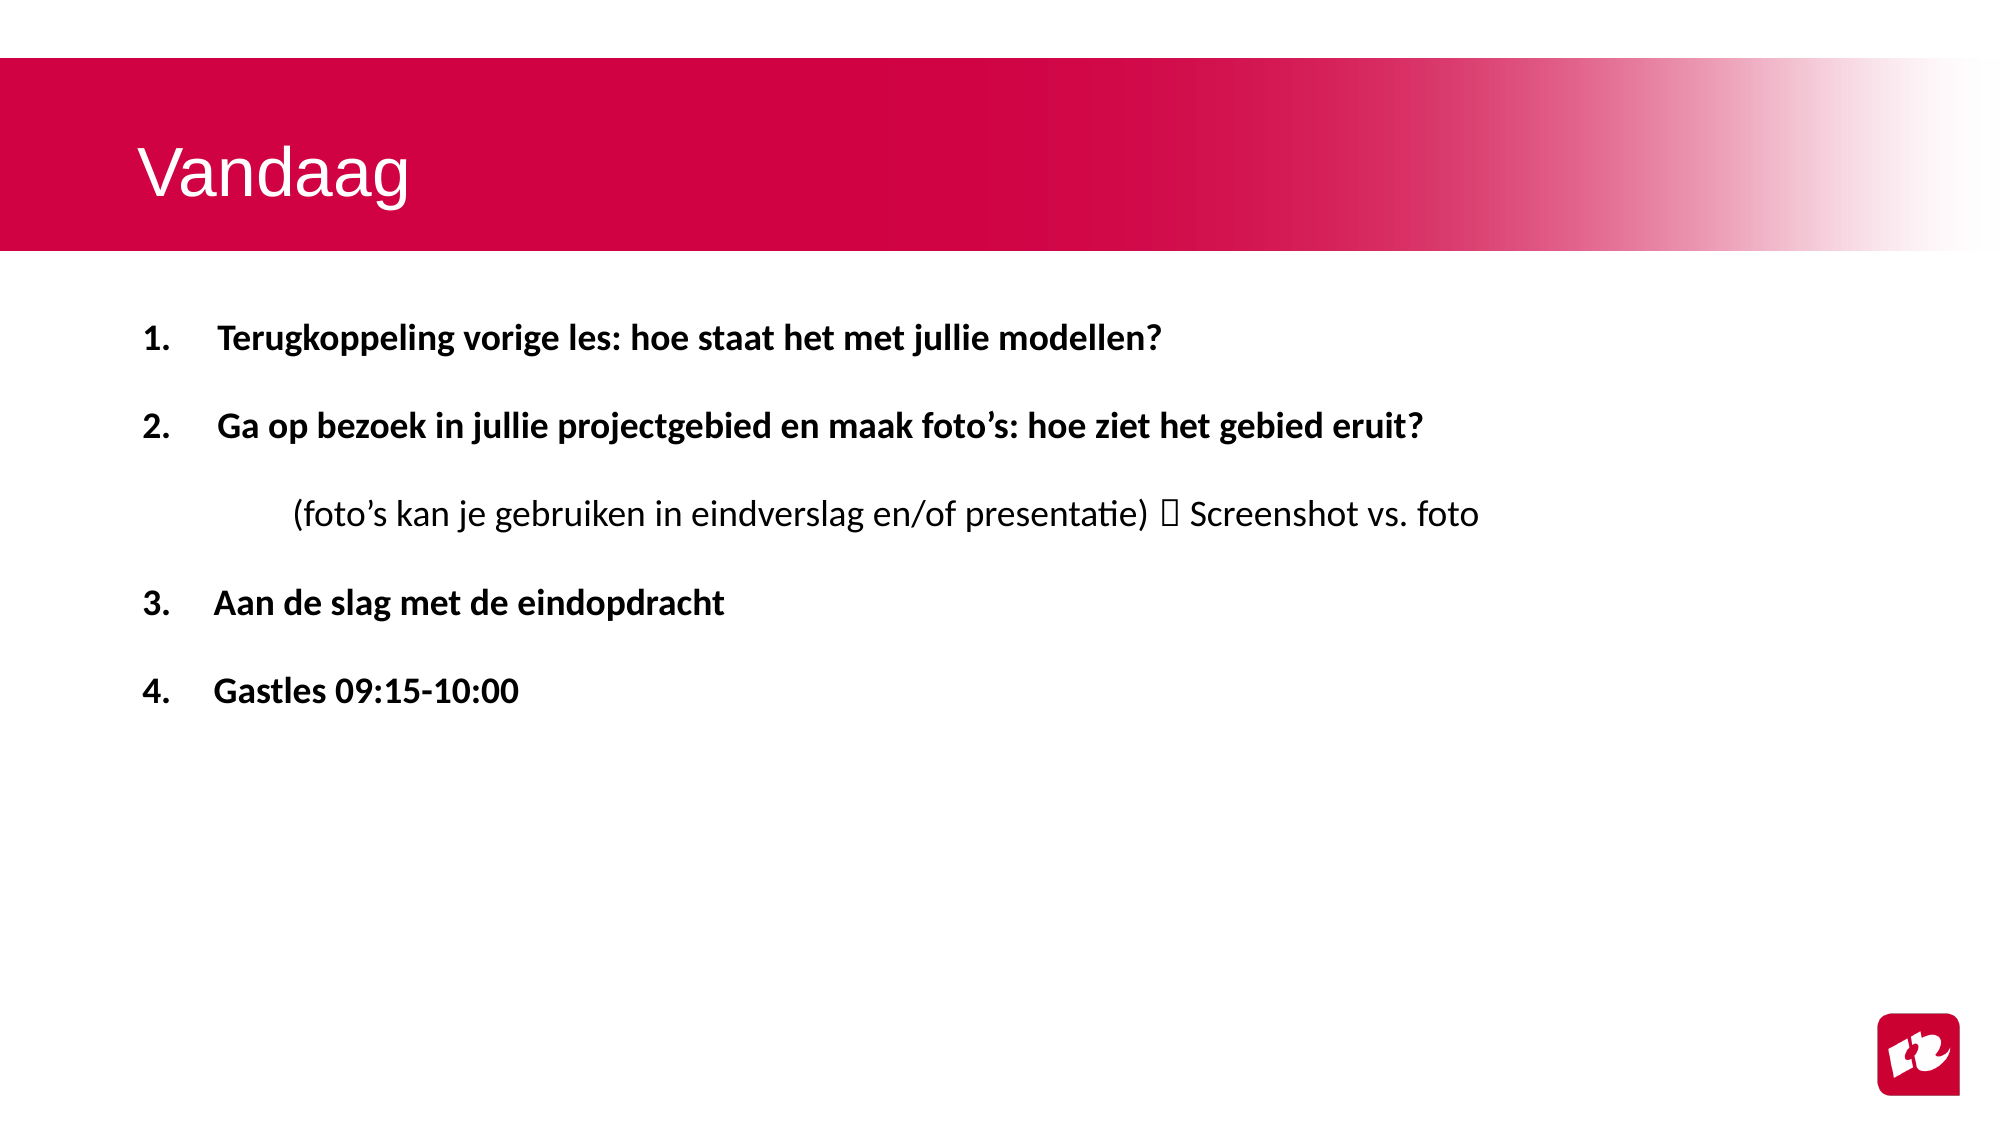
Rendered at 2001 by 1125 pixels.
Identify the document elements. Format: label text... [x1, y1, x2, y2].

picture [0, 58, 2000, 251]
text_box Vandaag [137, 59, 1863, 277]
list Terugkoppeling vorige les: hoe staat het met jullie modellen? Ga op bezoek in jullie projectgebied en maak foto’s: hoe ziet het gebied eruit? (foto’s kan je gebruiken in eindverslag en/of presentatie)  Screenshot vs. foto 3. Aan de slag met de eindopdracht 4. Gastles 09:15-10:00 [116, 277, 1901, 1125]
picture [1901, 1013, 1960, 1096]
